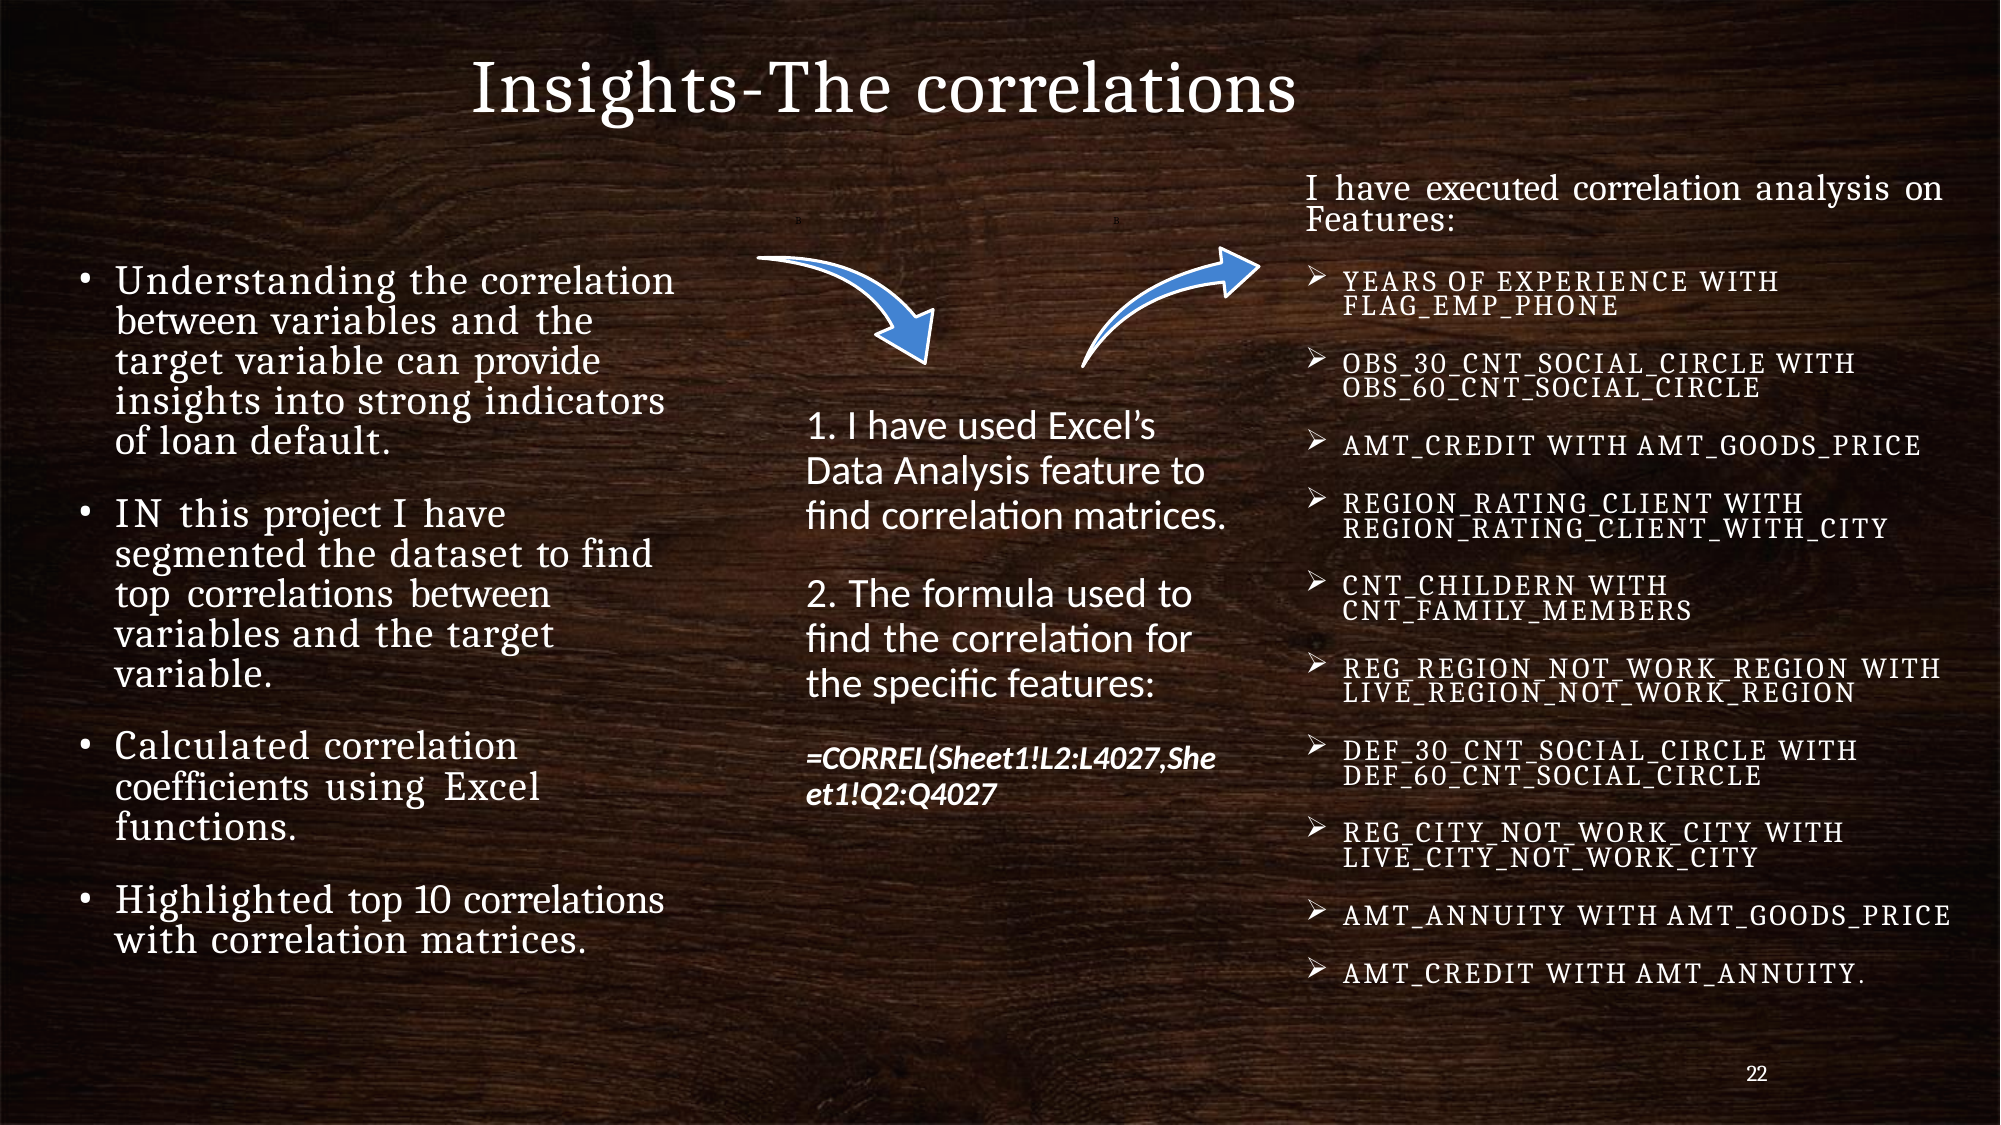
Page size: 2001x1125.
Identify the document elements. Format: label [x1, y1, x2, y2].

text_box [756, 255, 935, 366]
picture [0, 0, 2000, 1125]
text_box [1080, 246, 1261, 369]
